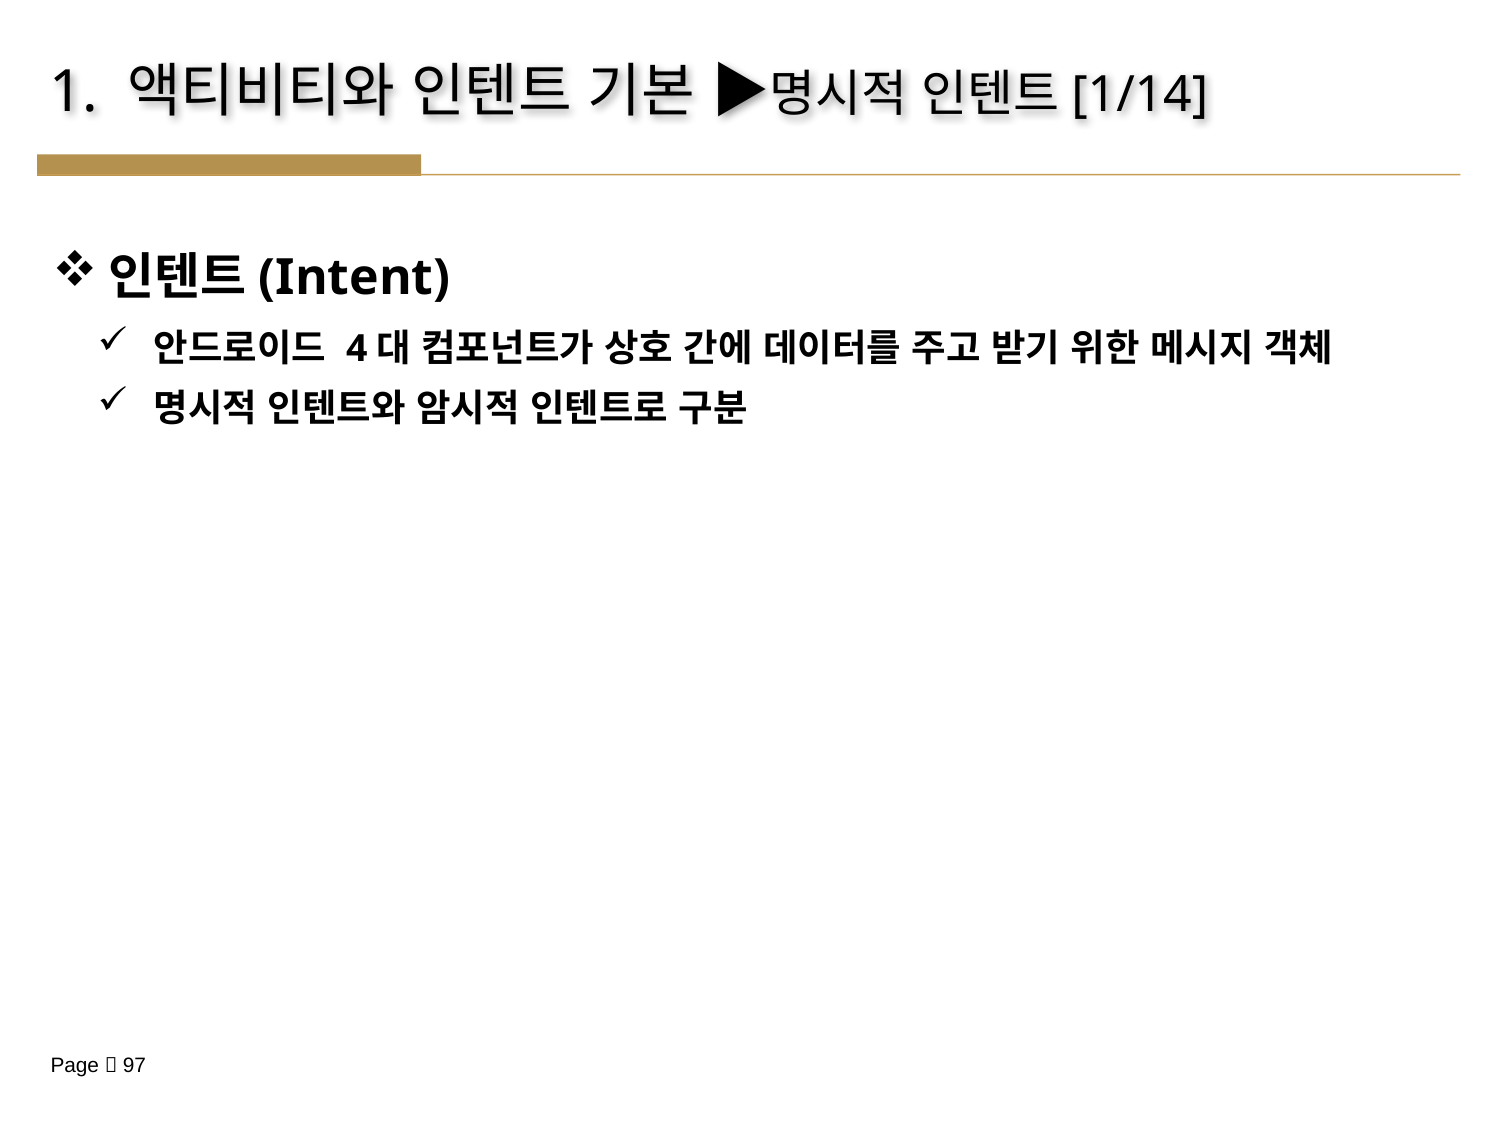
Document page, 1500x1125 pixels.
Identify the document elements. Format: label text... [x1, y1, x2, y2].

list 인텐트(Intent) 안드로이드 4대 컴포넌트가 상호 간에 데이터를 주고 받기 위한 메시지 객체 명시적 인텐트와 암시적 인텐트로 구분 [8, 243, 1480, 1031]
title 1. 액티비티와 인텐트 기본 ▶명시적 인텐트[1/14] [48, 53, 1448, 161]
